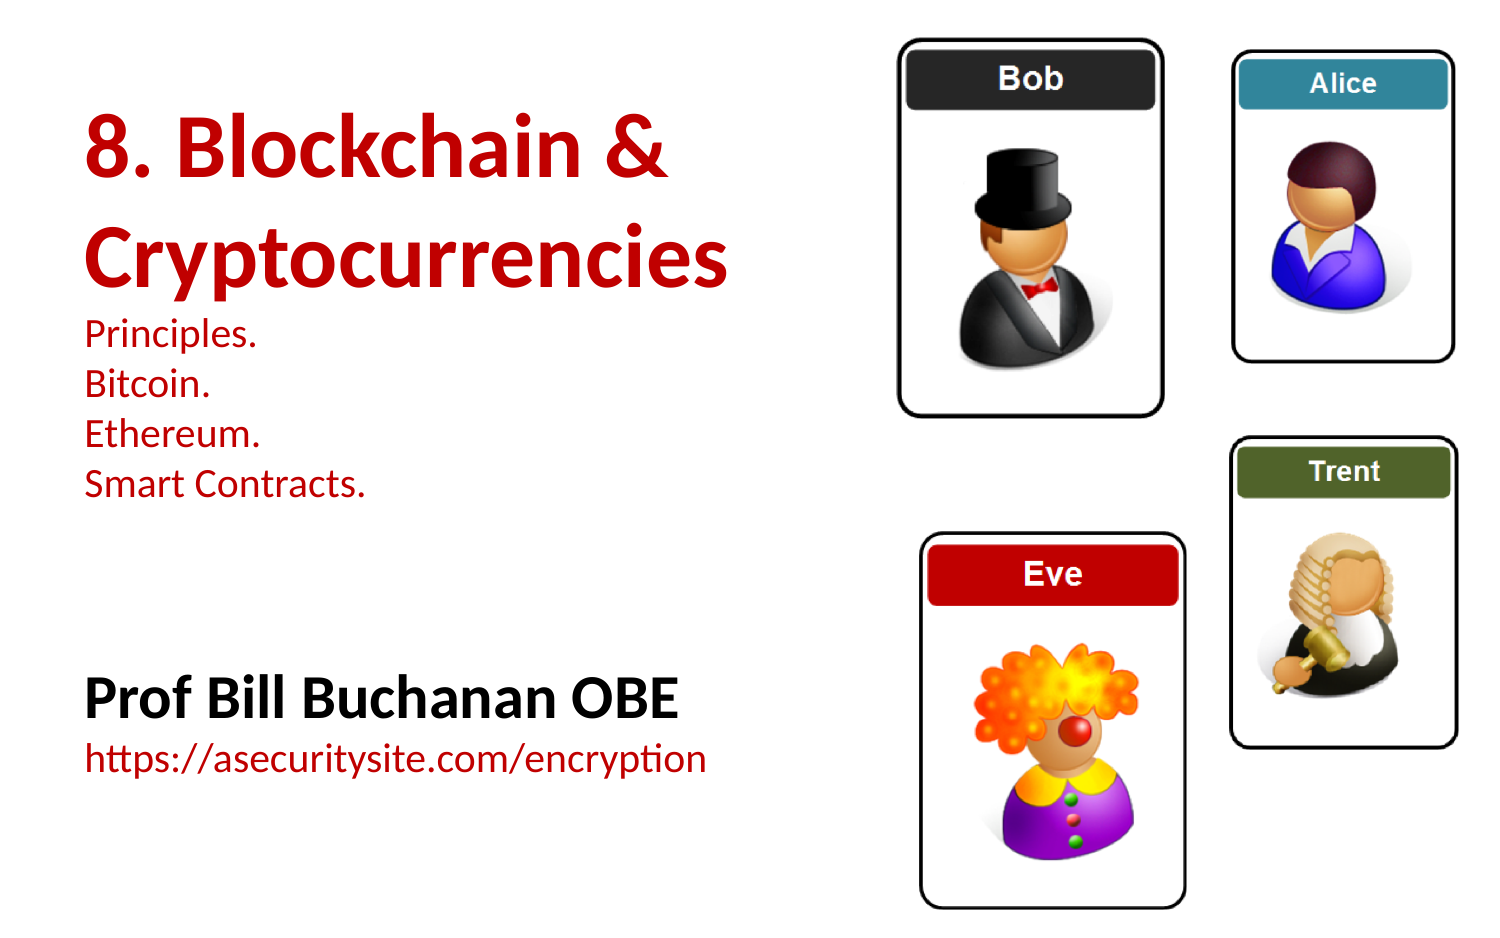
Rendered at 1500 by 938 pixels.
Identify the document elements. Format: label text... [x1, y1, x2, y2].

title 8. Blockchain & Cryptocurrencies Principles. Bitcoin. Ethereum. Smart Contracts. Prof Bill Buchanan OBE https://asecuritysite.com/encryption [76, 27, 1342, 890]
picture [896, 36, 1165, 420]
picture [1228, 434, 1459, 751]
picture [1230, 48, 1456, 365]
picture [918, 530, 1187, 910]
